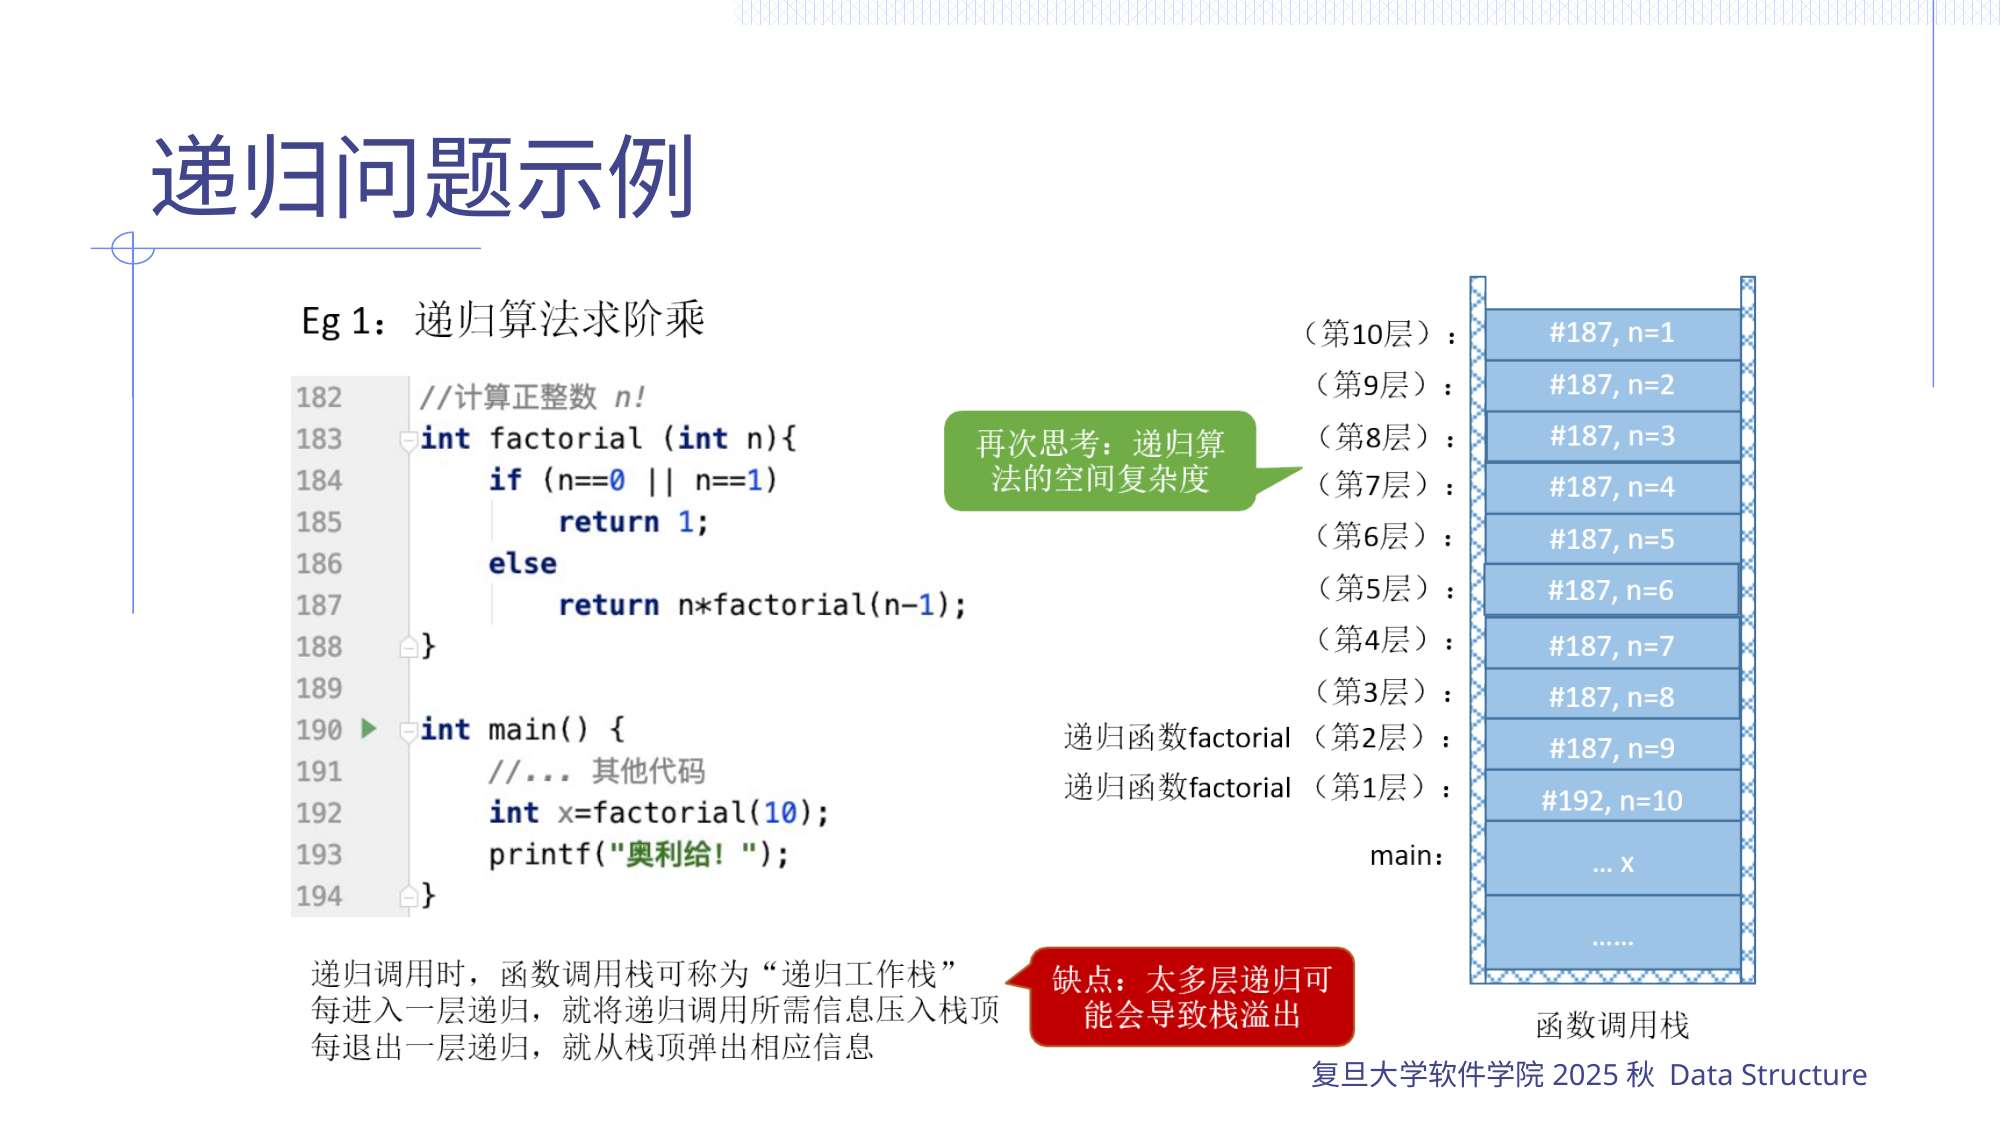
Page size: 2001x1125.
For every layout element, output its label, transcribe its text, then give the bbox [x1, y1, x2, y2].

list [255, 221, 1812, 1079]
title 递归问题示例 [133, 50, 1834, 238]
